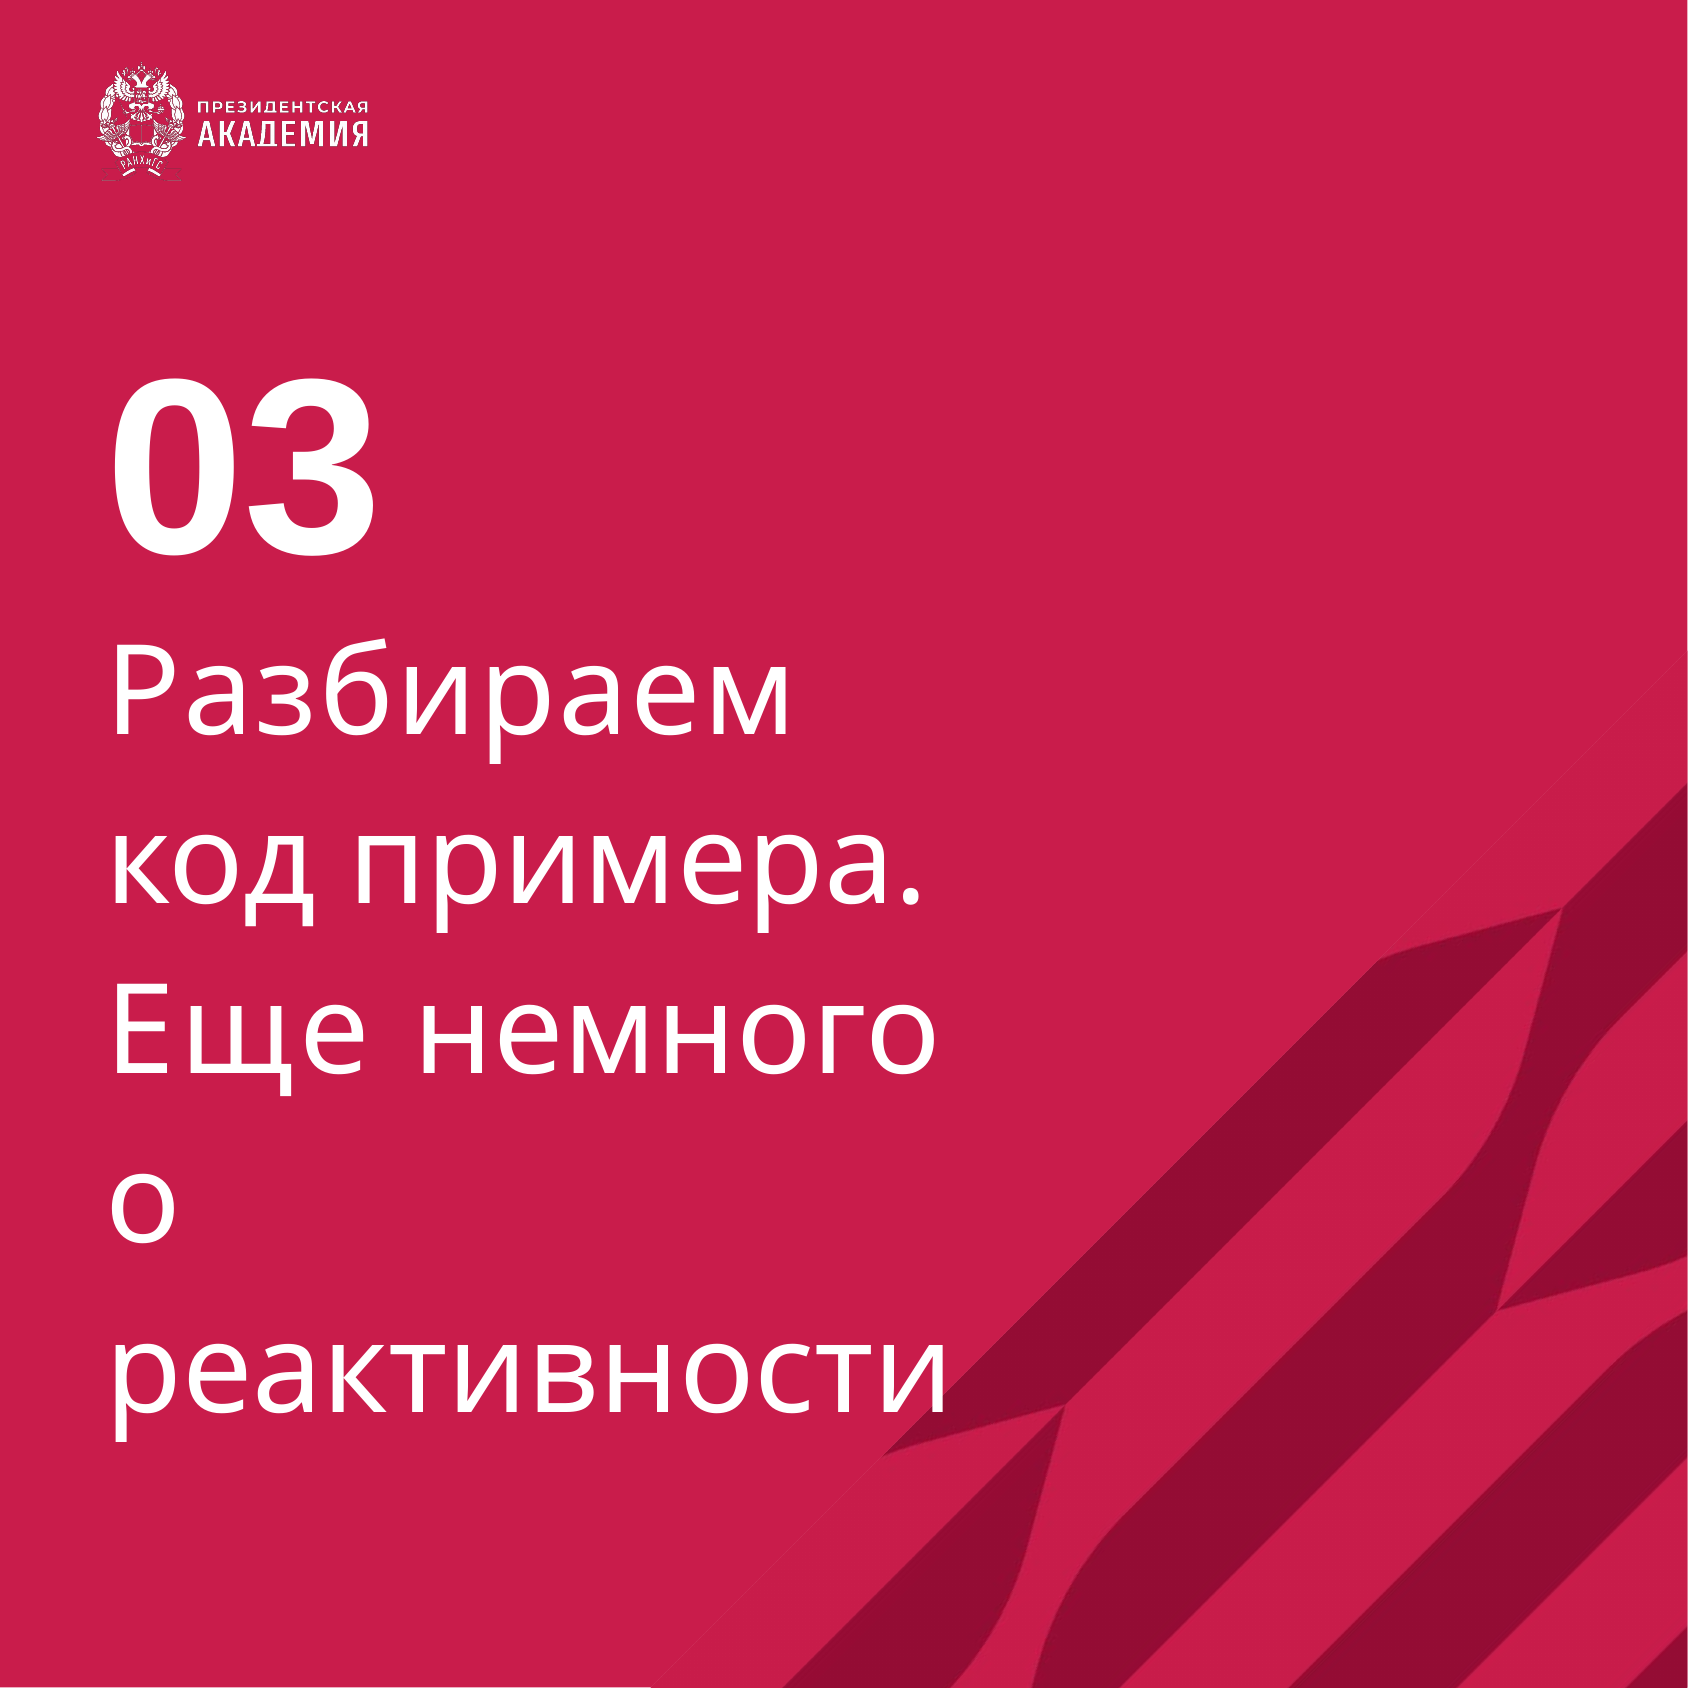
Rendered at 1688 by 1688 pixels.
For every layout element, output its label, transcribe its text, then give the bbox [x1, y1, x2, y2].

text_box Разбираем код примера. Еще немного о реактивности [103, 587, 977, 1437]
picture [649, 649, 1688, 1688]
text_box [0, 0, 1688, 1688]
title 03 [103, 301, 386, 587]
picture [70, 44, 392, 205]
